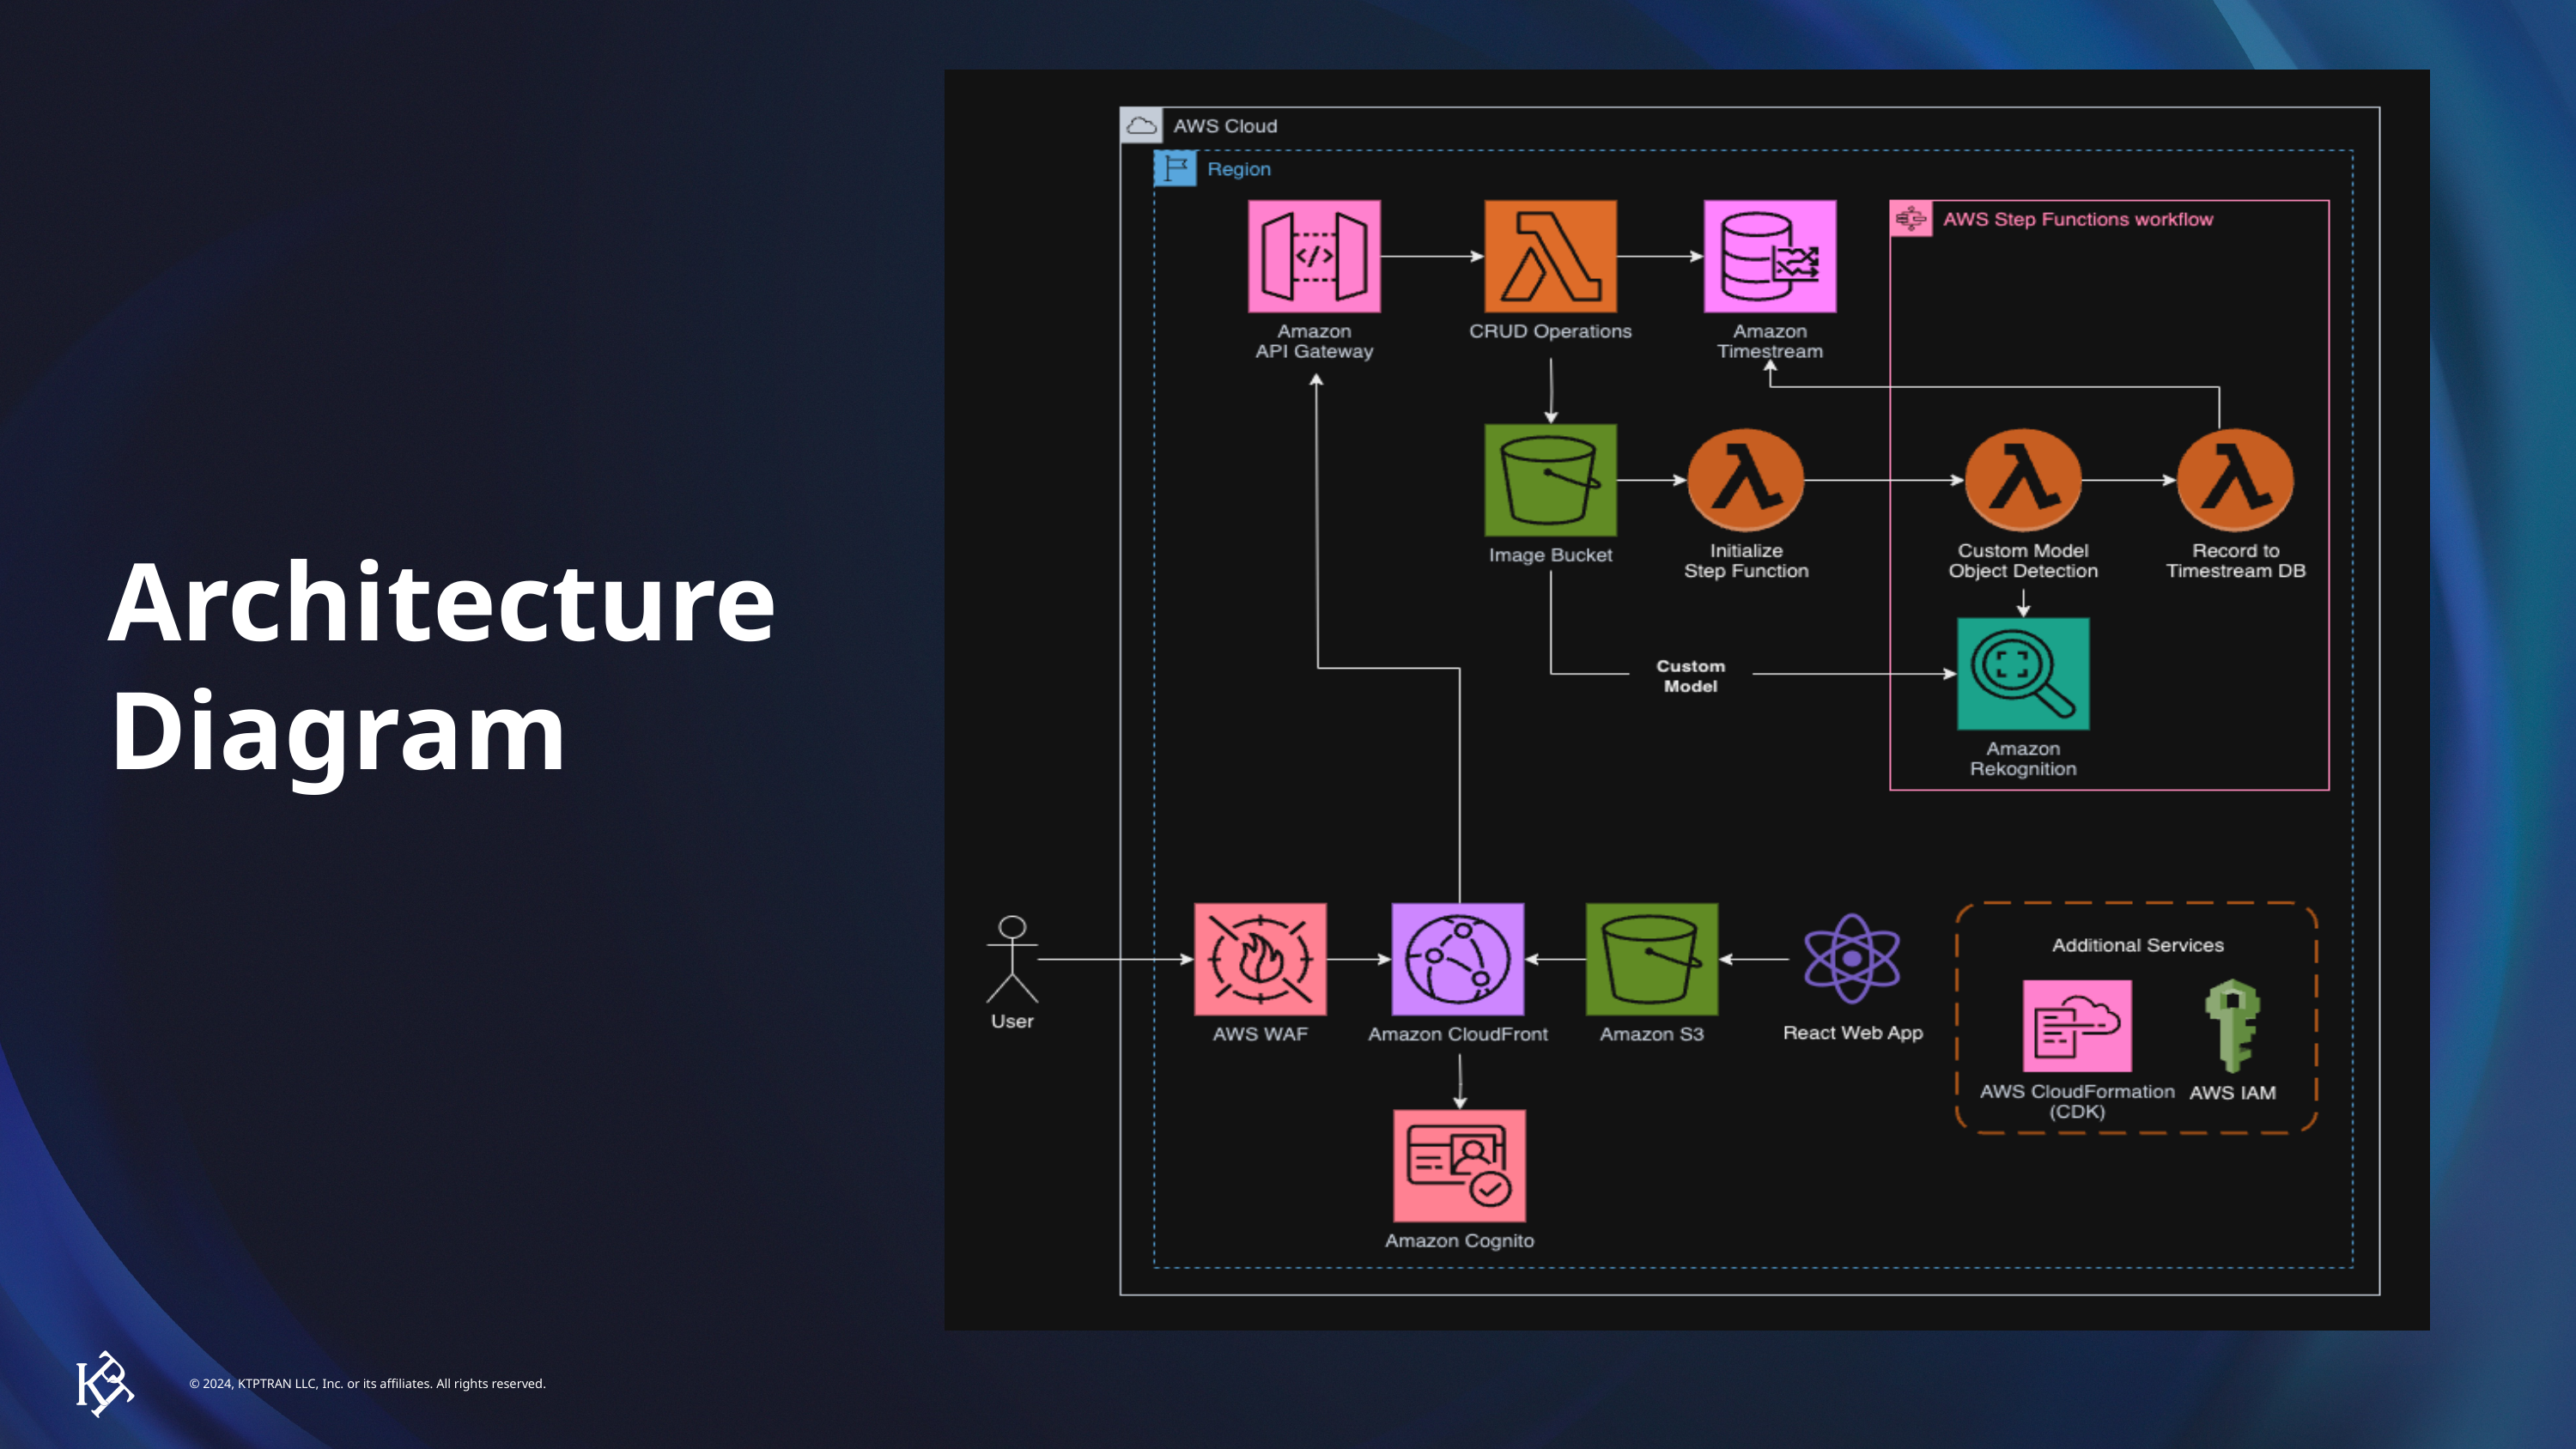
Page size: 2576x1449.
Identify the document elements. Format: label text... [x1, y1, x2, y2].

title Architecture Diagram [107, 512, 939, 851]
picture [0, 0, 2576, 1449]
